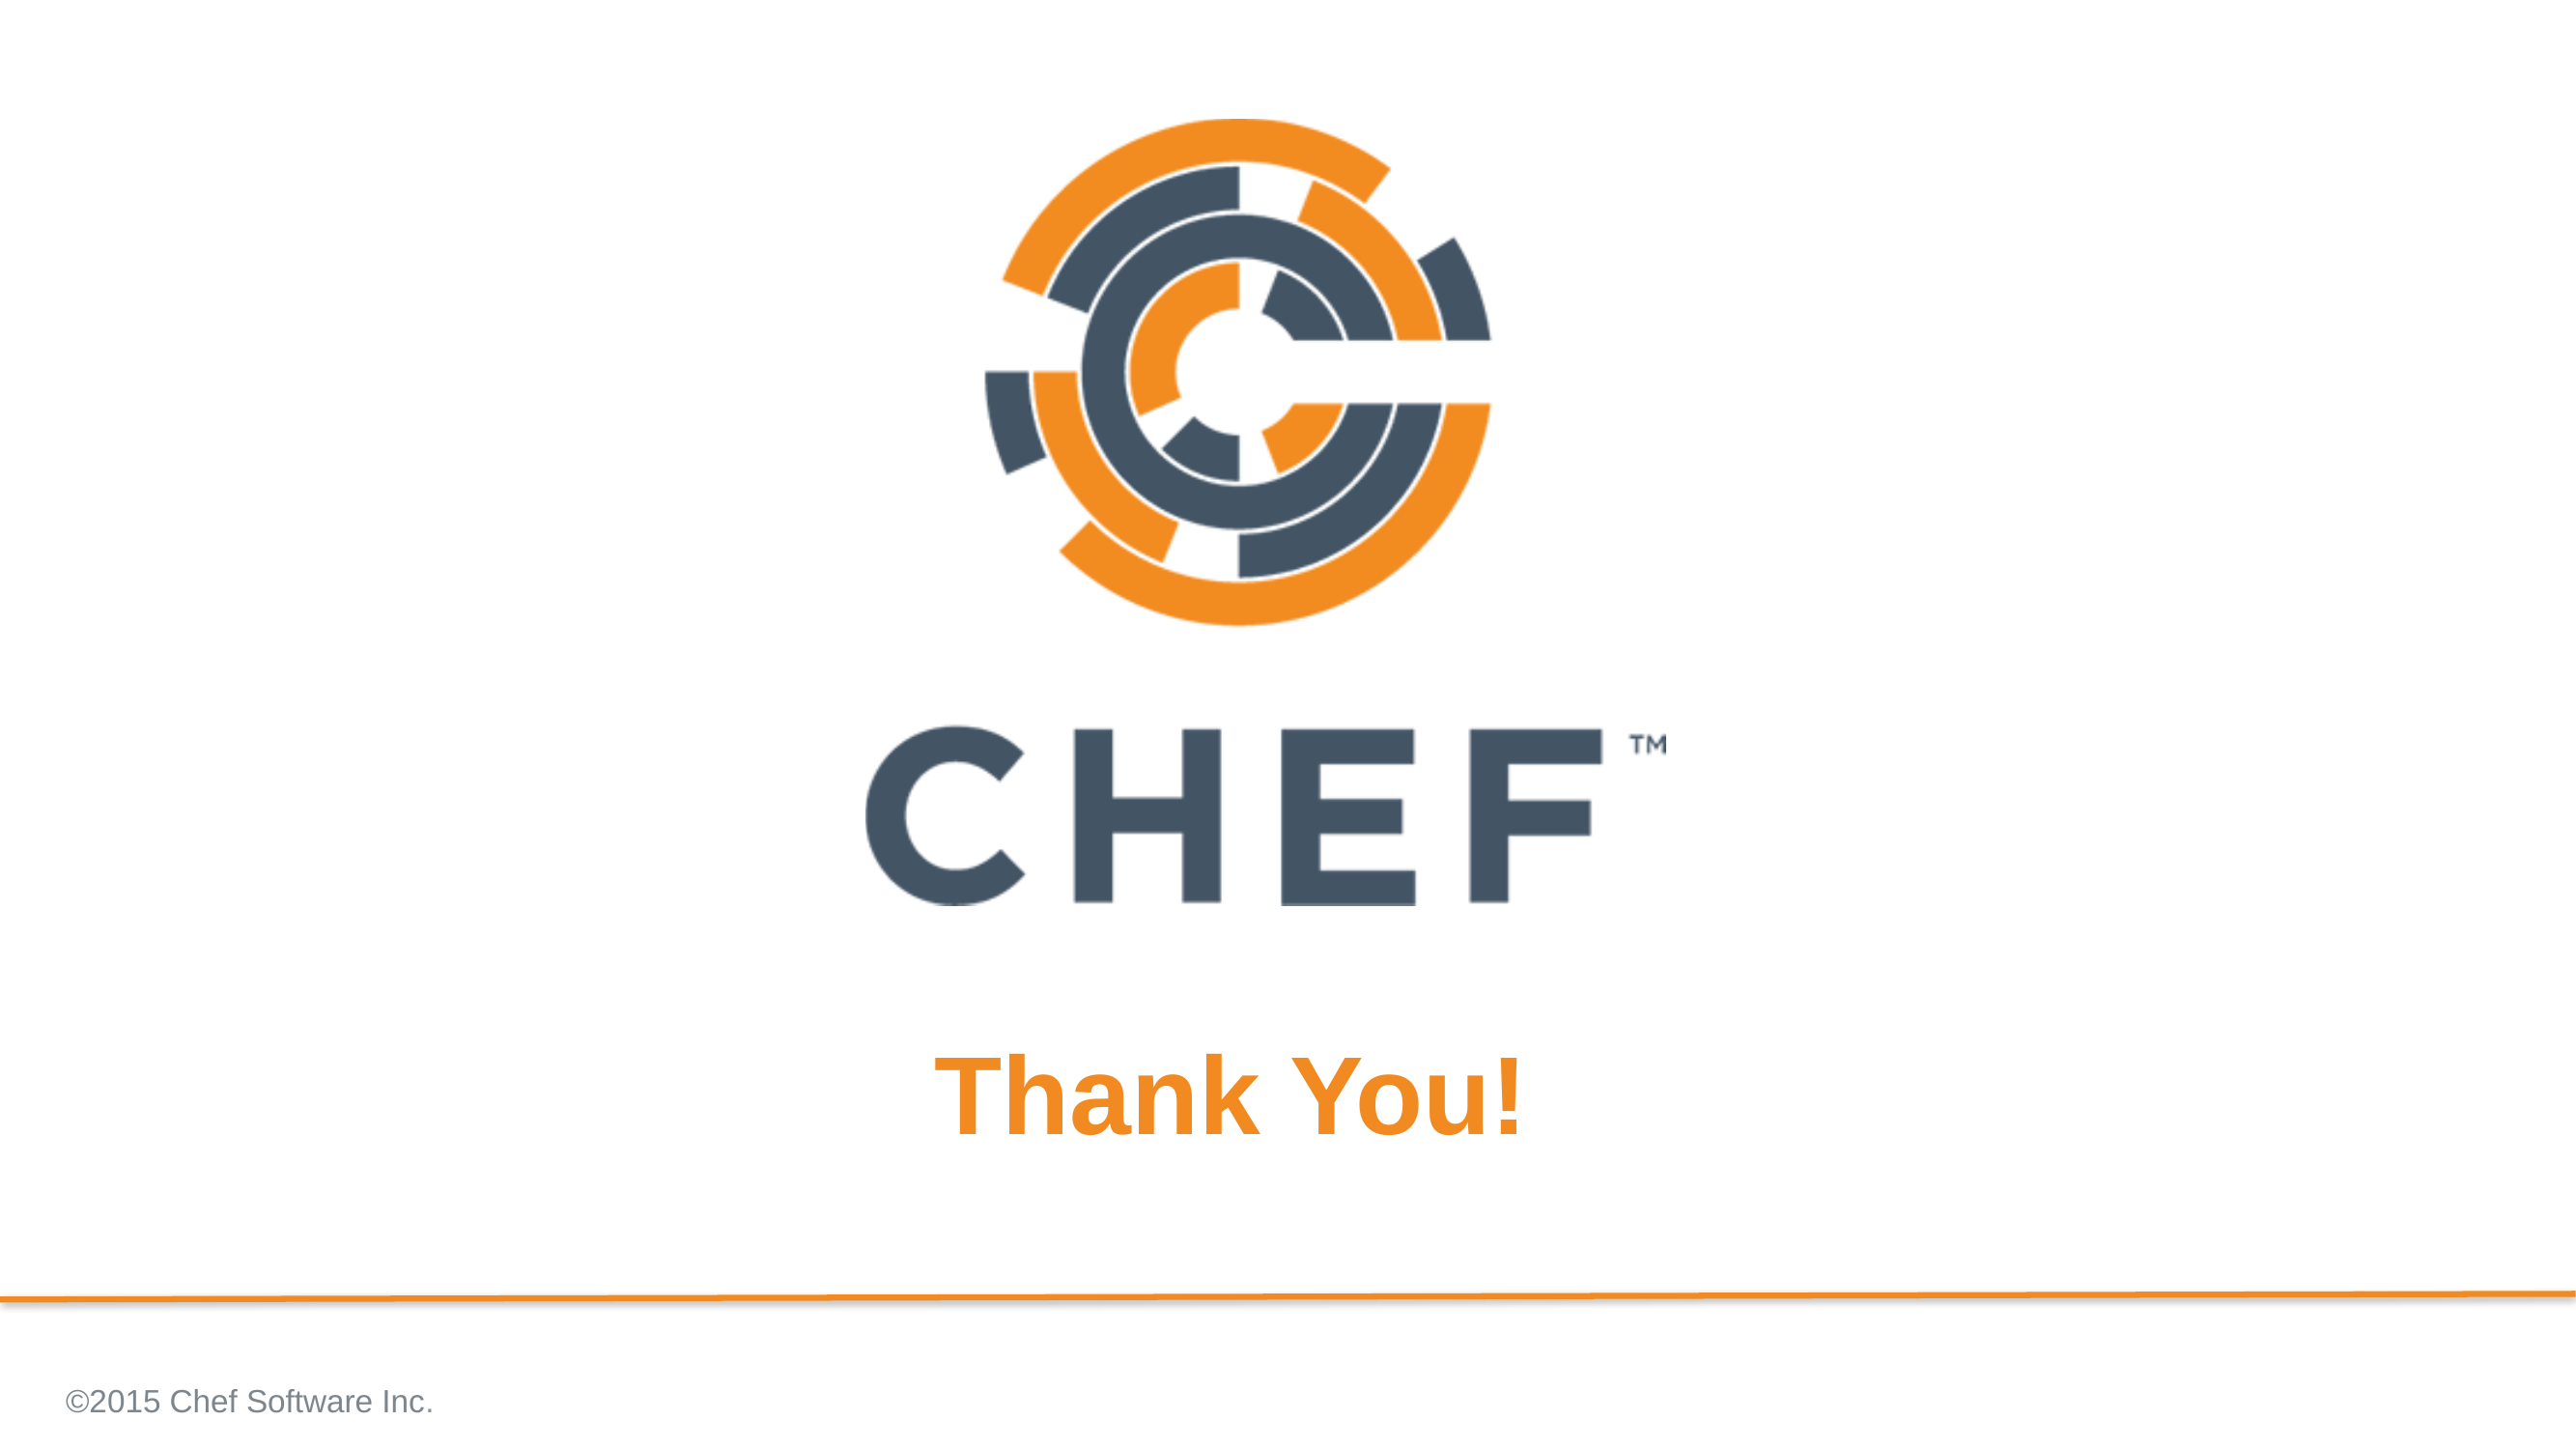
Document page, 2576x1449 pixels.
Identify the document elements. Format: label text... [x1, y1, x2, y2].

picture [864, 119, 1666, 906]
footer ©2015 Chef Software Inc. [51, 1359, 952, 1440]
text_box Thank You! [920, 1032, 1598, 1167]
